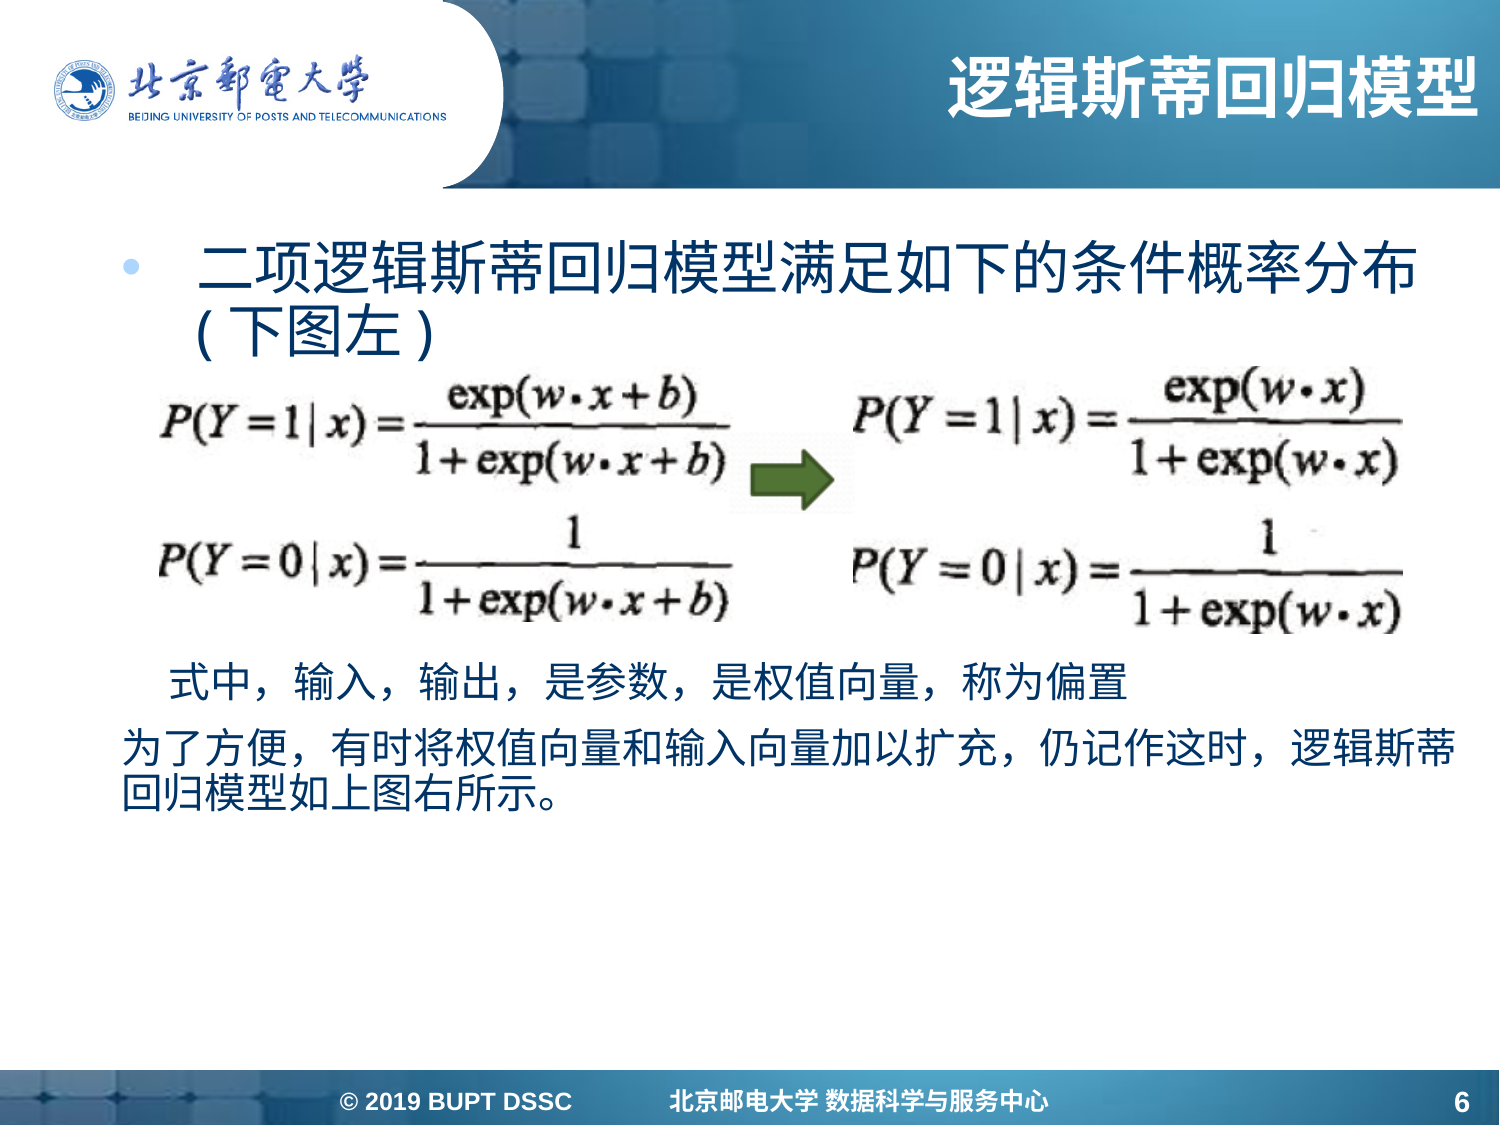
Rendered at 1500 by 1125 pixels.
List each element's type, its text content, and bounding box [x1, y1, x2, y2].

picture [159, 365, 1403, 634]
picture [442, 0, 1500, 189]
picture [0, 1070, 1499, 1125]
picture [47, 42, 426, 129]
footer © 2019 BUPT DSSC 北京邮电大学 数据科学与服务中心 [324, 1076, 1129, 1125]
title 逻辑斯蒂回归模型 [426, 19, 1499, 170]
